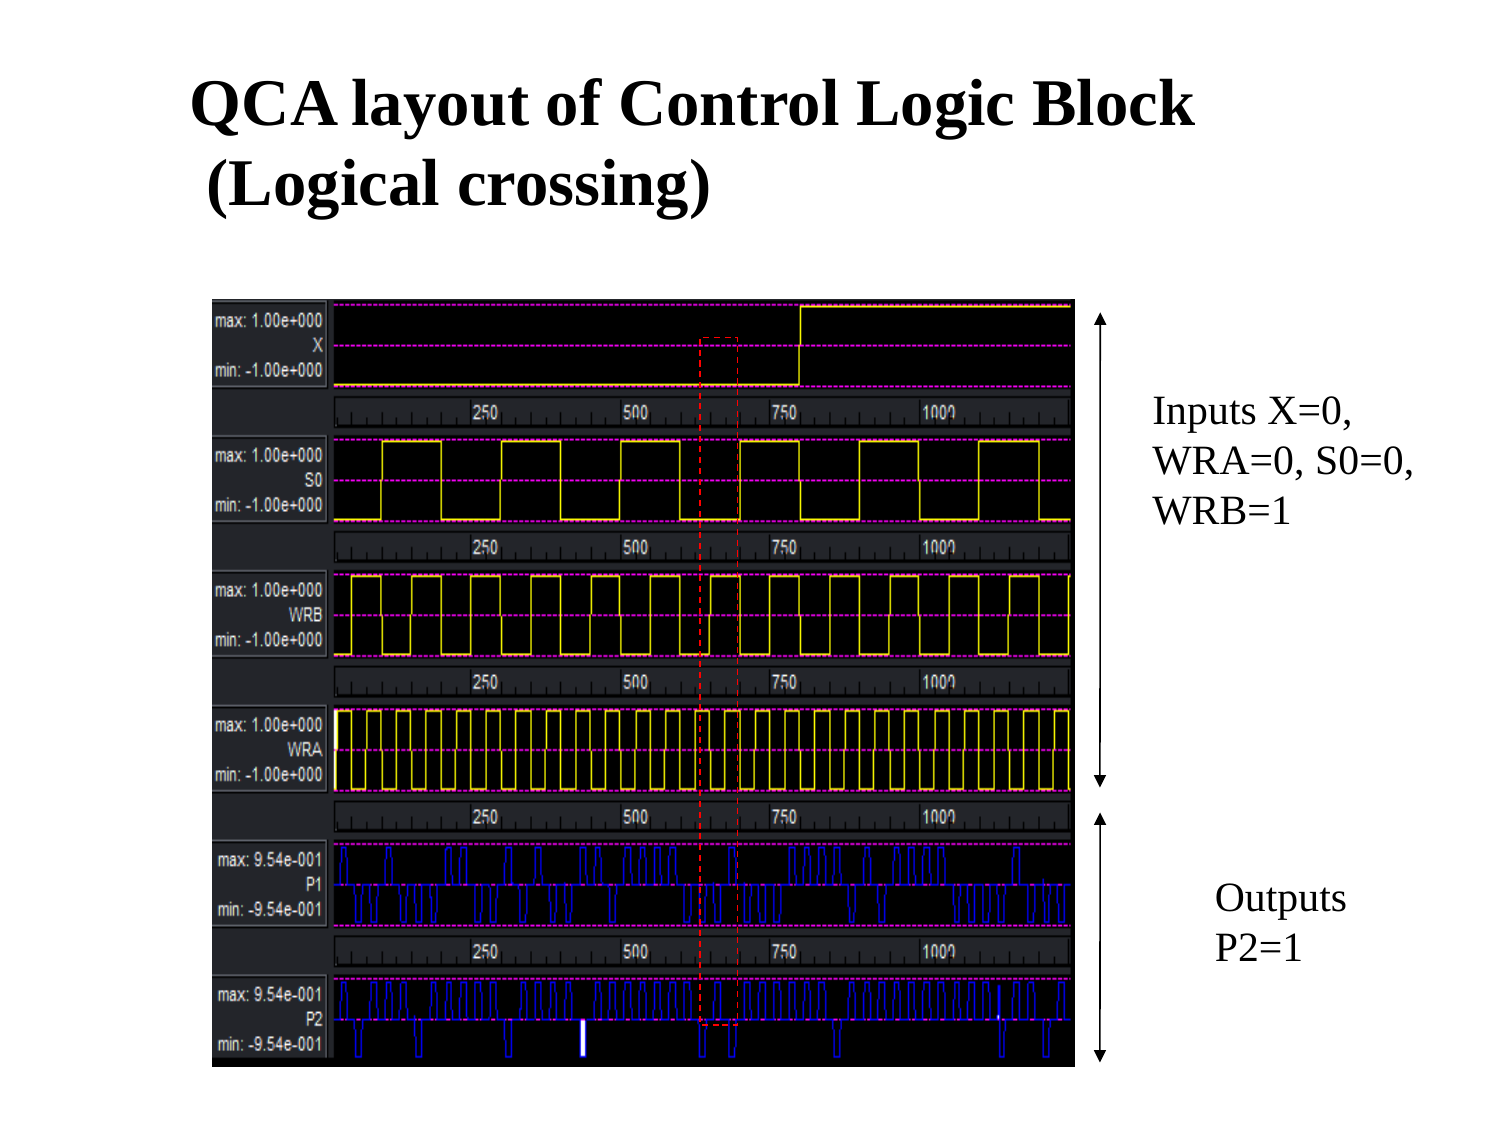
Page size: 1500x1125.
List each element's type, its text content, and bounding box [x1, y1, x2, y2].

text_box Outputs P2=1 [1199, 862, 1425, 1078]
text_box Inputs X=0, WRA=0, S0=0, WRB=1 [1137, 375, 1475, 640]
title QCA layout of Control Logic Block (Logical crossing) [174, 45, 1500, 233]
picture [212, 299, 1076, 1068]
